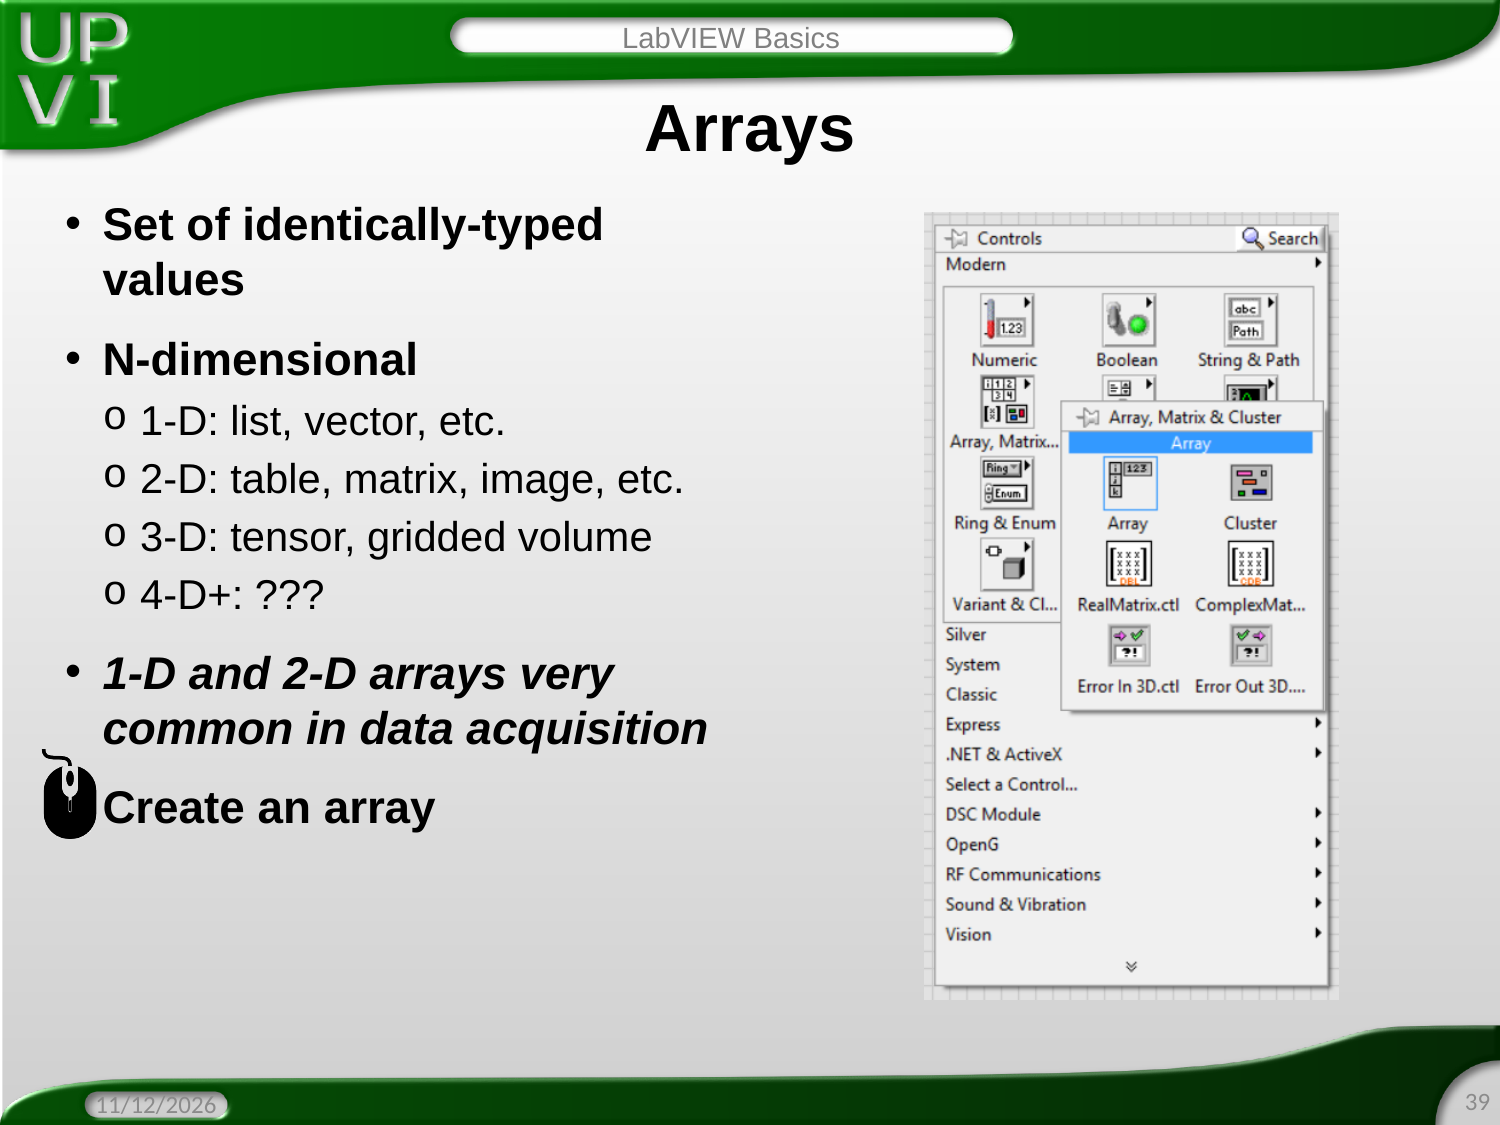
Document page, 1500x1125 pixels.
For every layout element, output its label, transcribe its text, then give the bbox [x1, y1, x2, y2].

footer LabVIEW Basics [450, 6, 1013, 67]
slide_number 39 [1155, 1069, 1500, 1125]
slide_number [75, 1073, 238, 1125]
title Arrays [75, 75, 1425, 175]
list Set of identically-typed values N-dimensional 1-D: list, vector, etc. 2-D: table, matrix, image, etc. 3-D: tensor, gridded volume 4-D+: ??? 1-D and 2-D arrays very common in data acquisition Create an array [50, 187, 750, 1005]
picture [0, 0, 1500, 1125]
